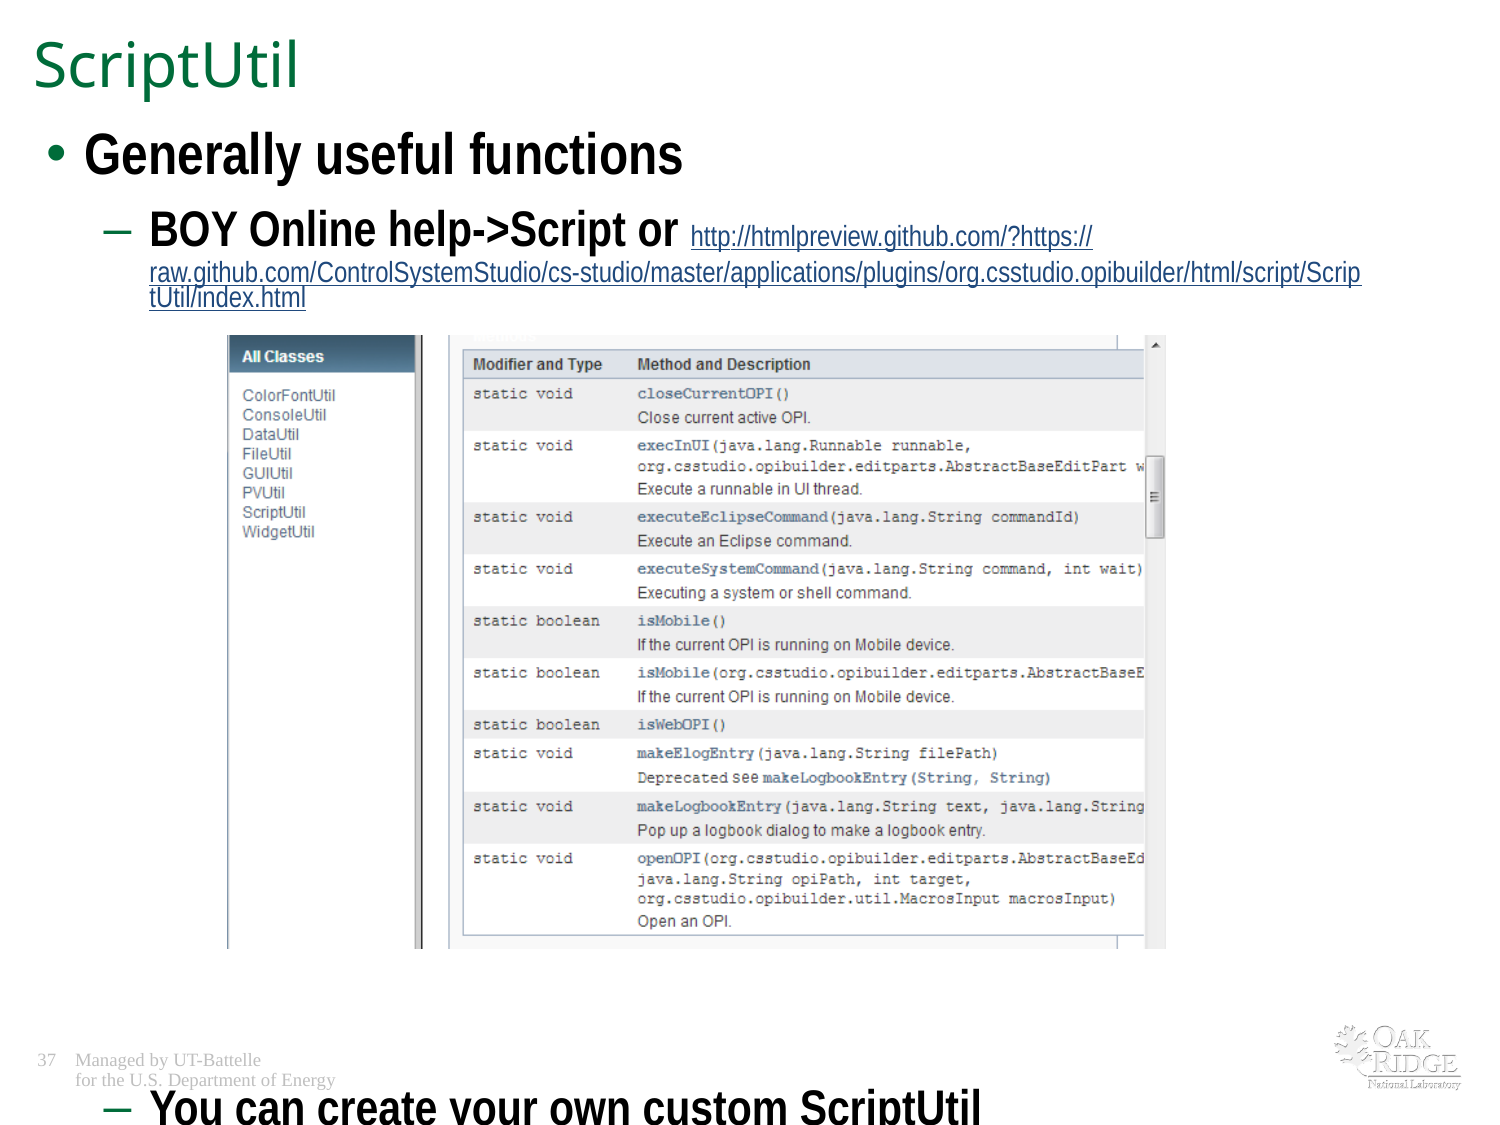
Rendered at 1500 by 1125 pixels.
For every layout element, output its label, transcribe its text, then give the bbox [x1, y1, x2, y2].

list Generally useful functions BOY Online help->Script or http://htmlpreview.github.com/?https://raw.github.com/ControlSystemStudio/cs-studio/master/applications/plugins/org.csstudio.opibuilder/html/script/ScriptUtil/index.html You can create your own custom ScriptUtil [31, 116, 1382, 1125]
picture [226, 335, 1167, 949]
picture [1382, 1019, 1472, 1095]
title ScriptUtil [18, 29, 1369, 109]
